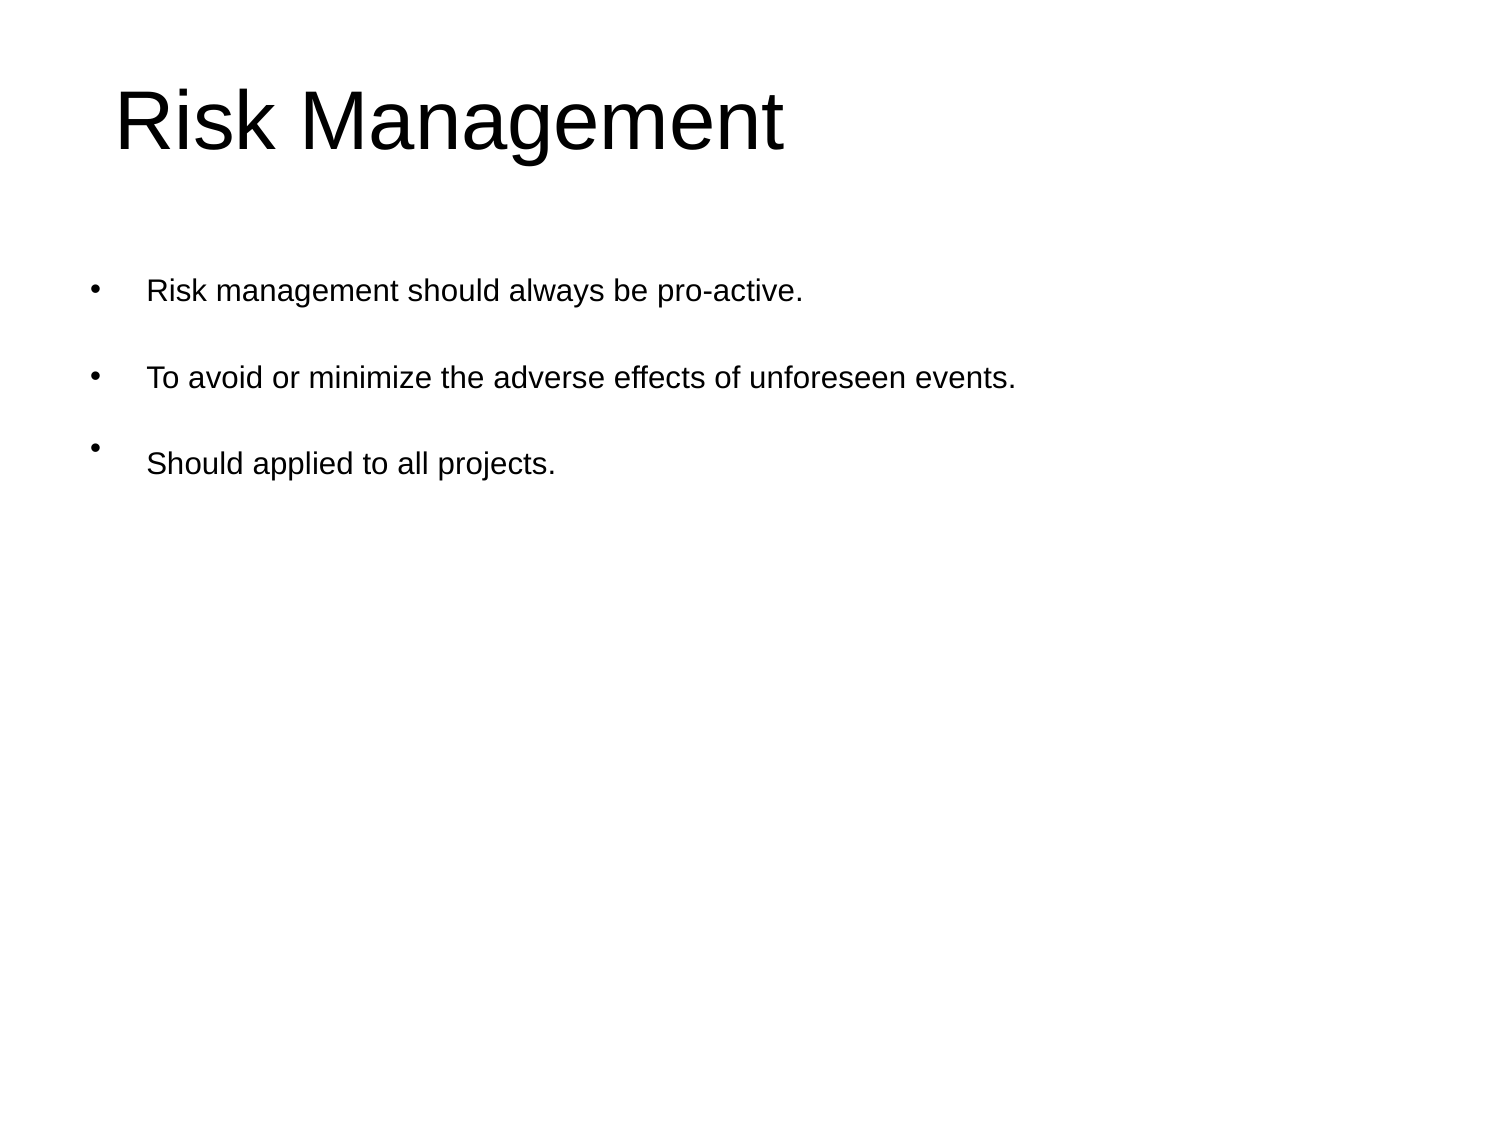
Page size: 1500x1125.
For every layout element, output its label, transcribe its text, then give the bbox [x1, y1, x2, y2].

title Risk Management [75, 45, 825, 188]
list Risk management should always be pro-active. To avoid or minimize the adverse effects of unforeseen events. Should applied to all projects. [75, 262, 1425, 1005]
